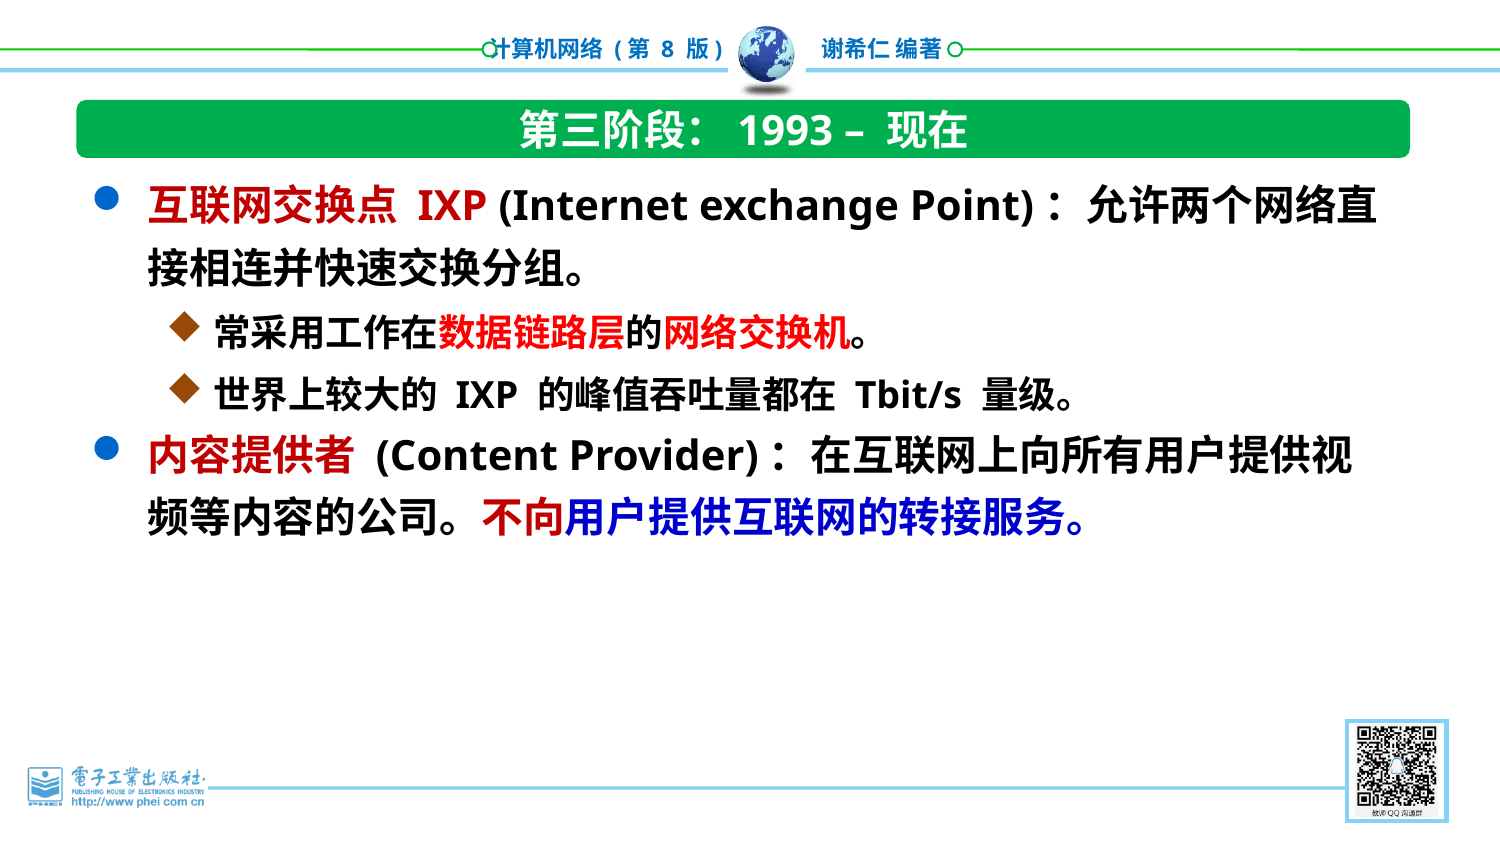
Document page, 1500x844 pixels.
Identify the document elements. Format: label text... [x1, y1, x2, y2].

picture [1355, 724, 1438, 817]
list 第三阶段：1993 – 现在 [204, 99, 1293, 158]
picture [736, 24, 796, 99]
picture [23, 764, 208, 809]
list 互联网交换点 IXP (Internet exchange Point)：允许两个网络直接相连并快速交换分组。 常采用工作在数据链路层的网络交换机。 世界上较大的 IXP 的峰值吞吐量都在 Tbit/s 量级。 内容提供者 (Content Provider)：在互联网上向所有用户提供视频等内容的公司。不向用户提供互联网的转接服务。 [76, 159, 1410, 716]
